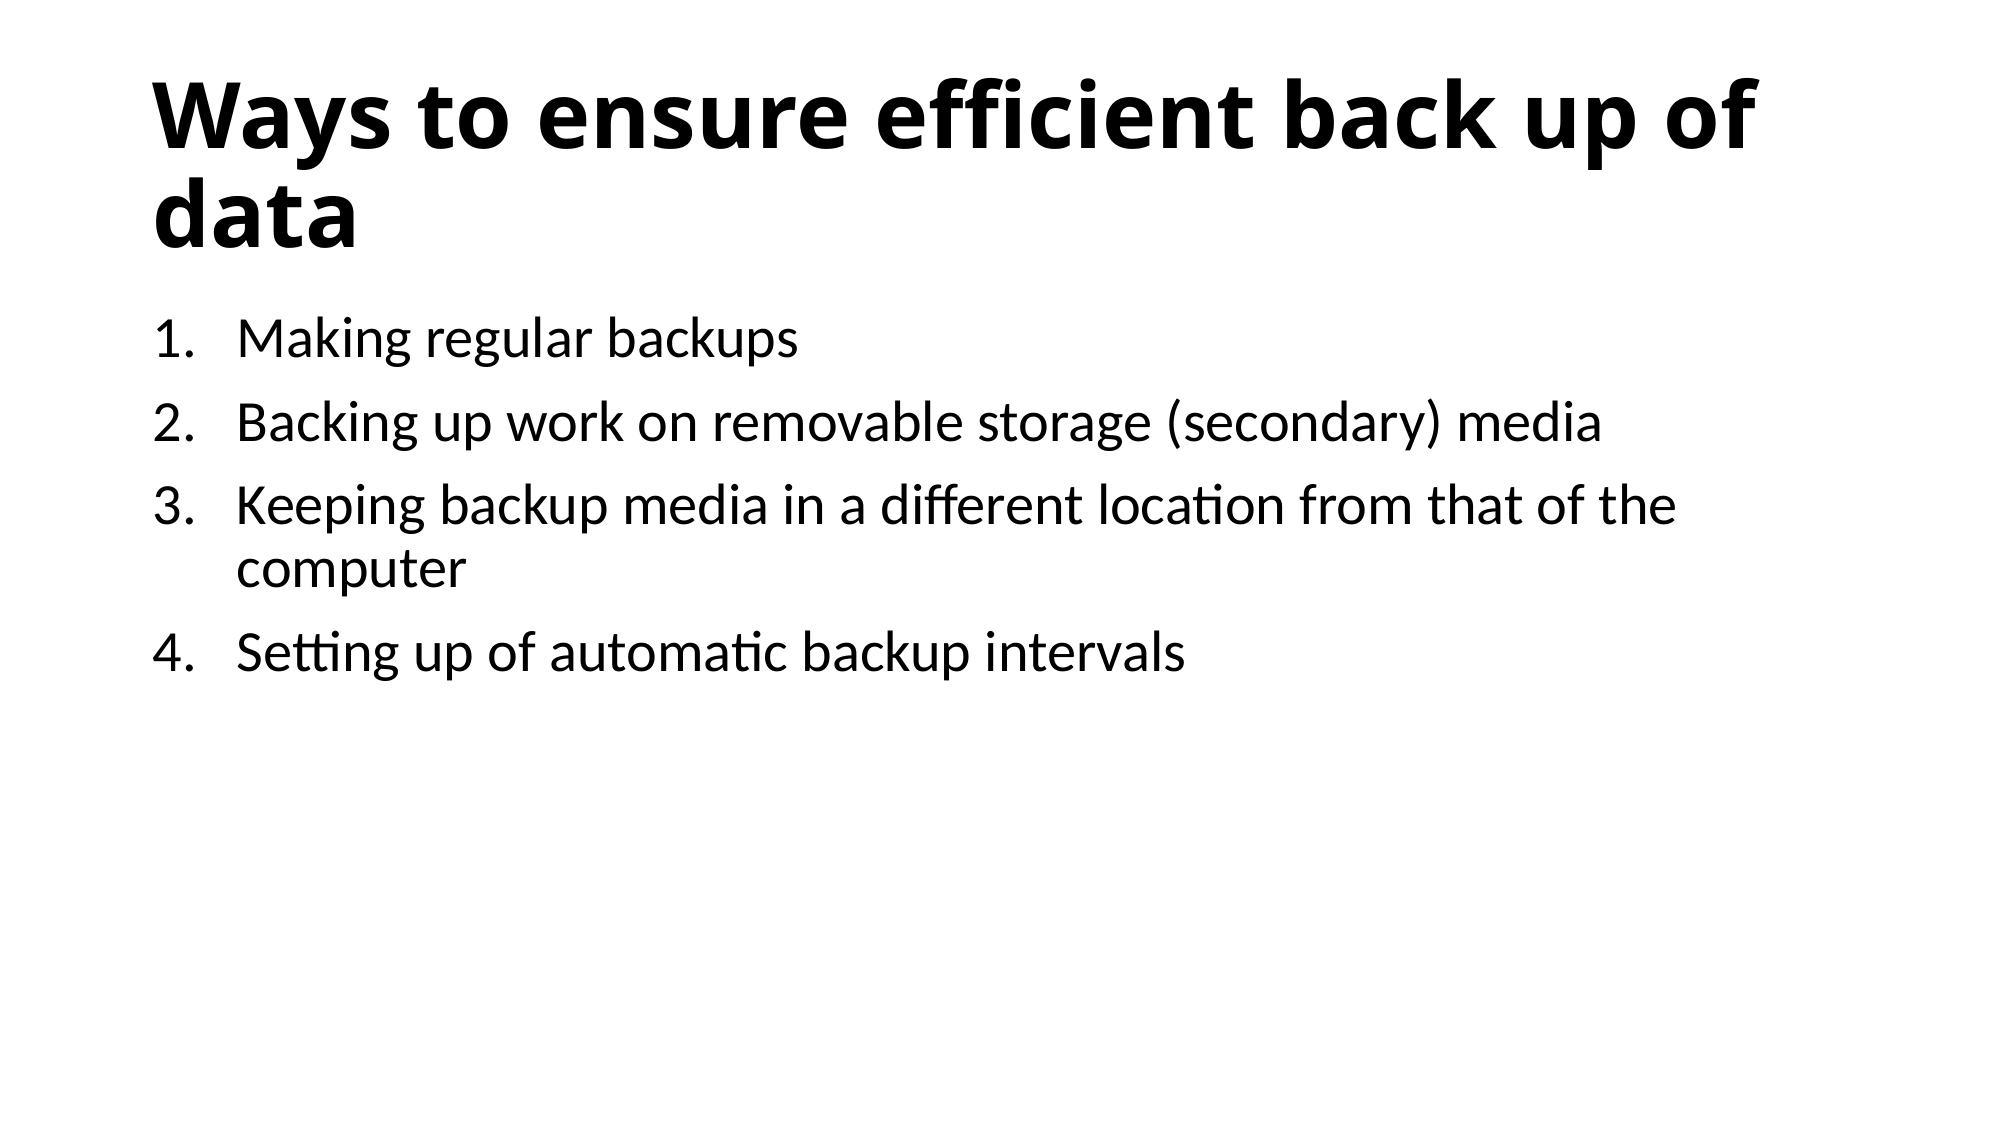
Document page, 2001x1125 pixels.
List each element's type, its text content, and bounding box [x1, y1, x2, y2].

list Making regular backups Backing up work on removable storage (secondary) media Keeping backup media in a different location from that of the computer Setting up of automatic backup intervals [137, 299, 1863, 1014]
title Ways to ensure efficient back up of data [137, 59, 1863, 278]
